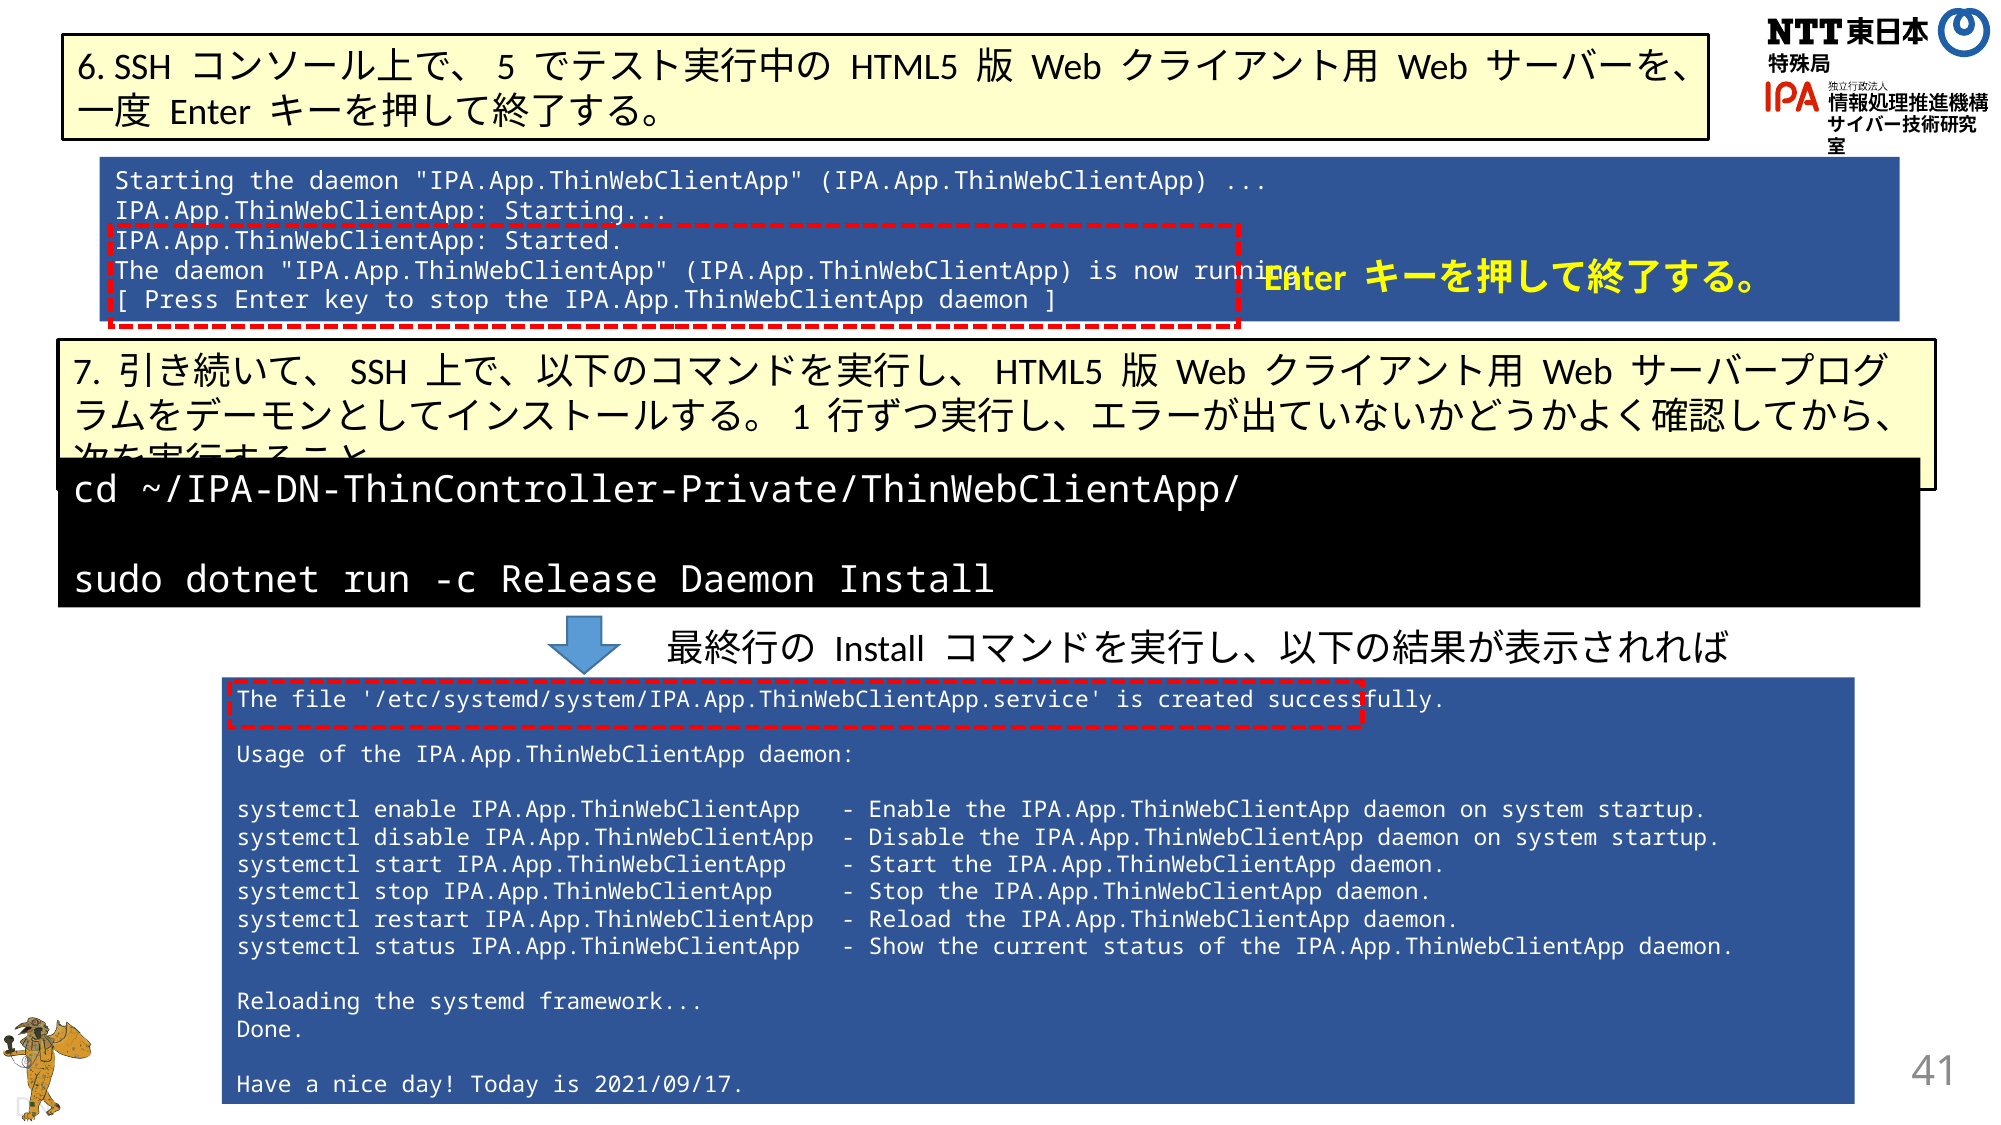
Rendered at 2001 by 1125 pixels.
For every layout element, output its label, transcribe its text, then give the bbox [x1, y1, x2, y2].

text_box [229, 681, 1364, 728]
text_box The file '/etc/systemd/system/IPA.App.ThinWebClientApp.service' is created successfully. Usage of the IPA.App.ThinWebClientApp daemon: systemctl enable IPA.App.ThinWebClientApp - Enable the IPA.App.ThinWebClientApp daemon on system startup. systemctl disable IPA.App.ThinWebClientApp - Disable the IPA.App.ThinWebClientApp daemon on system startup. systemctl start IPA.App.ThinWebClientApp - Start the IPA.App.ThinWebClientApp daemon. systemctl stop IPA.App.ThinWebClientApp - Stop the IPA.App.ThinWebClientApp daemon. systemctl restart IPA.App.ThinWebClientApp - Reload the IPA.App.ThinWebClientApp daemon. systemctl status IPA.App.ThinWebClientApp - Show the current status of the IPA.App.ThinWebClientApp daemon. Reloading the systemd framework... Done. Have a nice day! Today is 2021/09/17. [221, 677, 1855, 1104]
text_box cd ~/IPA-DN-ThinController-Private/ThinWebClientApp/ sudo dotnet run -c Release Daemon Install [58, 457, 1921, 608]
text_box [547, 615, 622, 675]
text_box 6. SSH コンソール上で、5 でテスト実行中の HTML5 版 Web クライアント用 Web サーバーを、一度 Enter キーを押して終了する。 [62, 34, 1709, 140]
text_box [109, 224, 1239, 328]
text_box 7. 引き続いて、SSH 上で、以下のコマンドを実行し、HTML5 版 Web クライアント用 Web サーバープログラムをデーモンとしてインストールする。1 行ずつ実行し、エラーが出ていないかどうかよく確認してから、次を実行すること。 [58, 339, 1936, 490]
text_box 最終行の Install コマンドを実行し、以下の結果が表示されれば OK。 [652, 616, 1827, 677]
text_box Starting the daemon "IPA.App.ThinWebClientApp" (IPA.App.ThinWebClientApp) ... IPA.App.ThinWebClientApp: Starting... IPA.App.ThinWebClientApp: Started. The daemon "IPA.App.ThinWebClientApp" (IPA.App.ThinWebClientApp) is now running. [ Press Enter key to stop the IPA.App.ThinWebClientApp daemon ] [99, 156, 1900, 322]
text_box Enter キーを押して終了する。 [1249, 245, 1759, 306]
slide_number 41 [1855, 1042, 1975, 1103]
